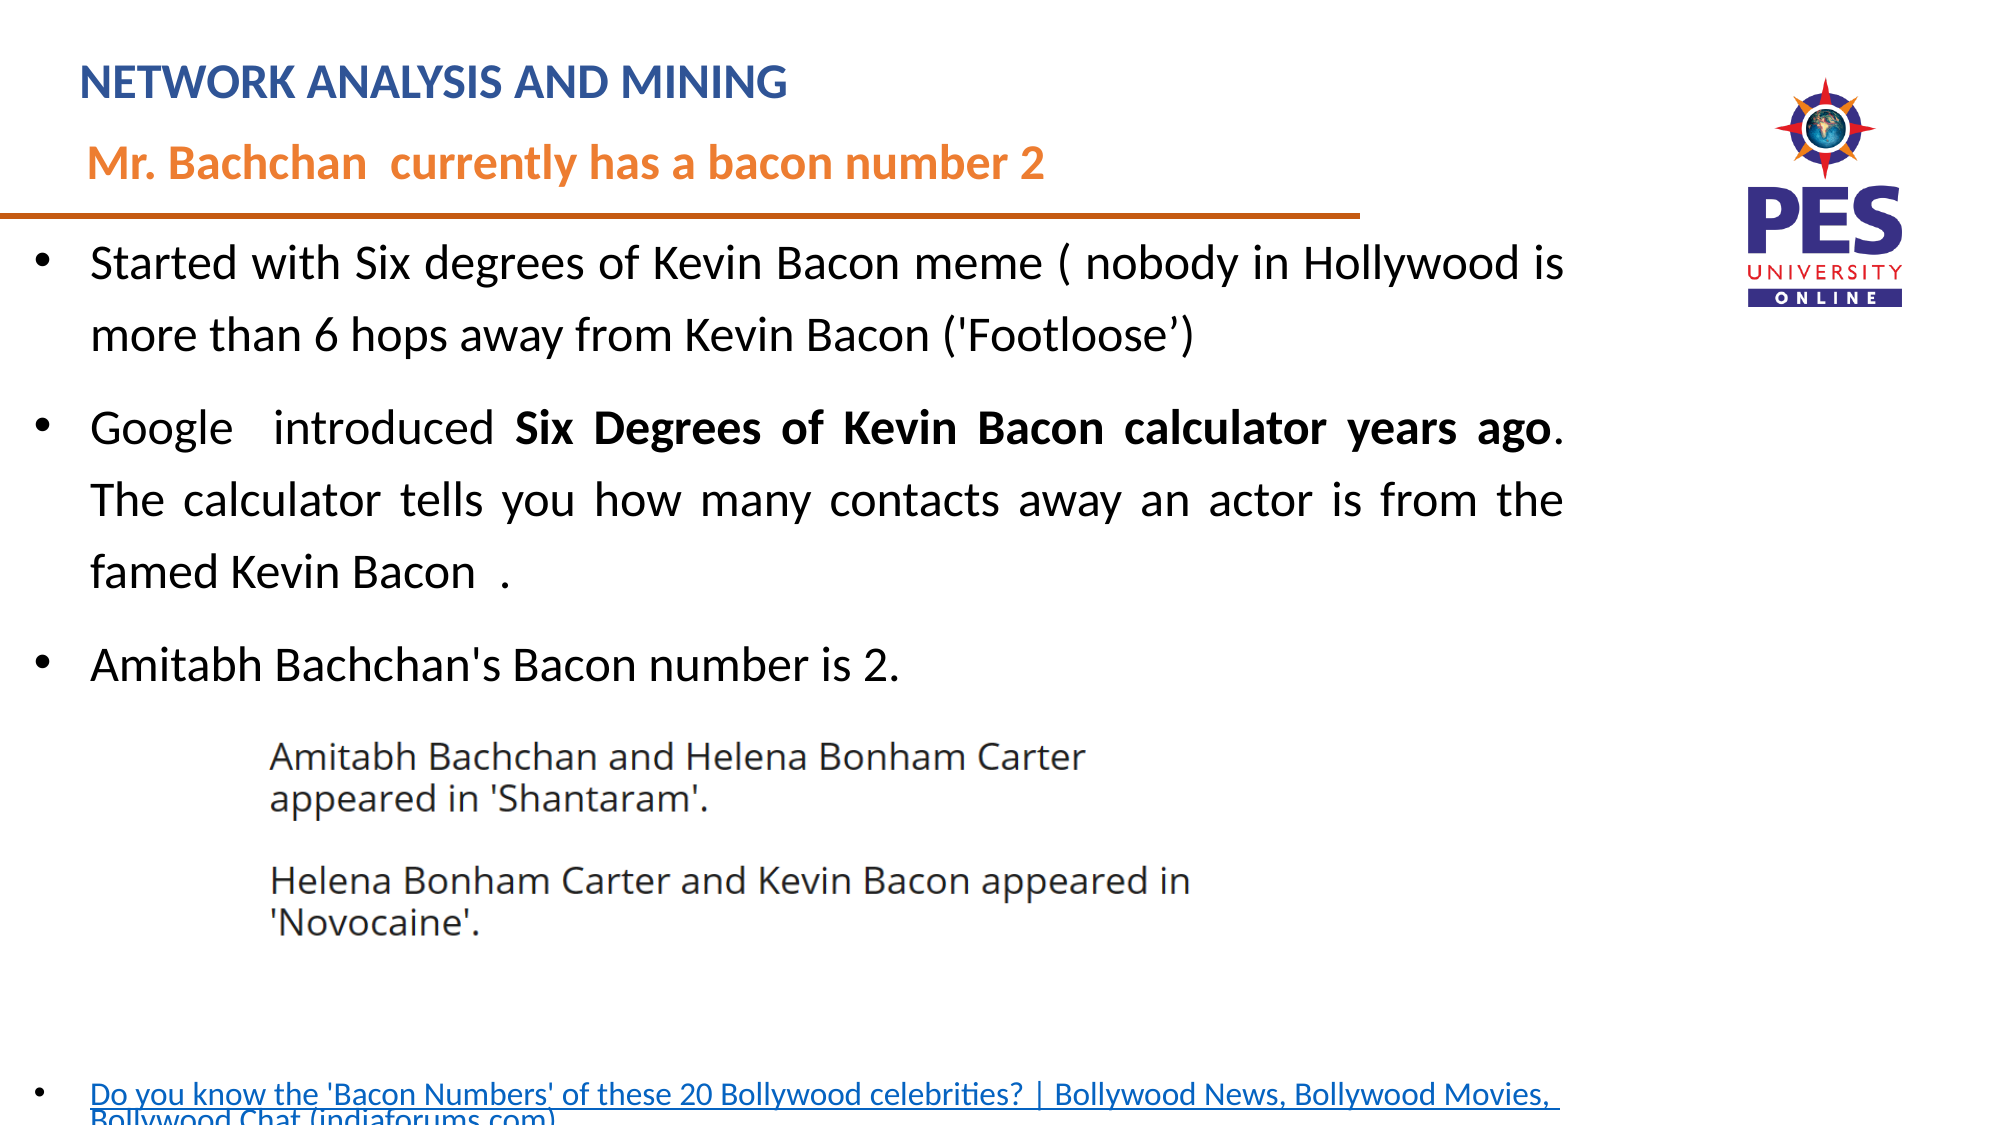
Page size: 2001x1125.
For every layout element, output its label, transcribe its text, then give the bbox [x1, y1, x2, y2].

picture [1748, 76, 1902, 307]
text_box NETWORK ANALYSIS AND MINING [64, 41, 1295, 117]
text_box Mr. Bachchan currently has a bacon number 2 [71, 122, 1384, 198]
picture [245, 722, 1209, 948]
text_box Started with Six degrees of Kevin Bacon meme ( nobody in Hollywood is more than 6 hops away from Kevin Bacon ('Footloose’) Google introduced Six Degrees of Kevin Bacon calculator years ago. The calculator tells you how many contacts away an actor is from the famed Kevin Bacon . Amitabh Bachchan's Bacon number is 2. Do you know the 'Bacon Numbers' of these 20 Bollywood celebrities? | Bollywood News, Bollywood Movies, Bollywood Chat (indiaforums.com) [0, 209, 1581, 1125]
